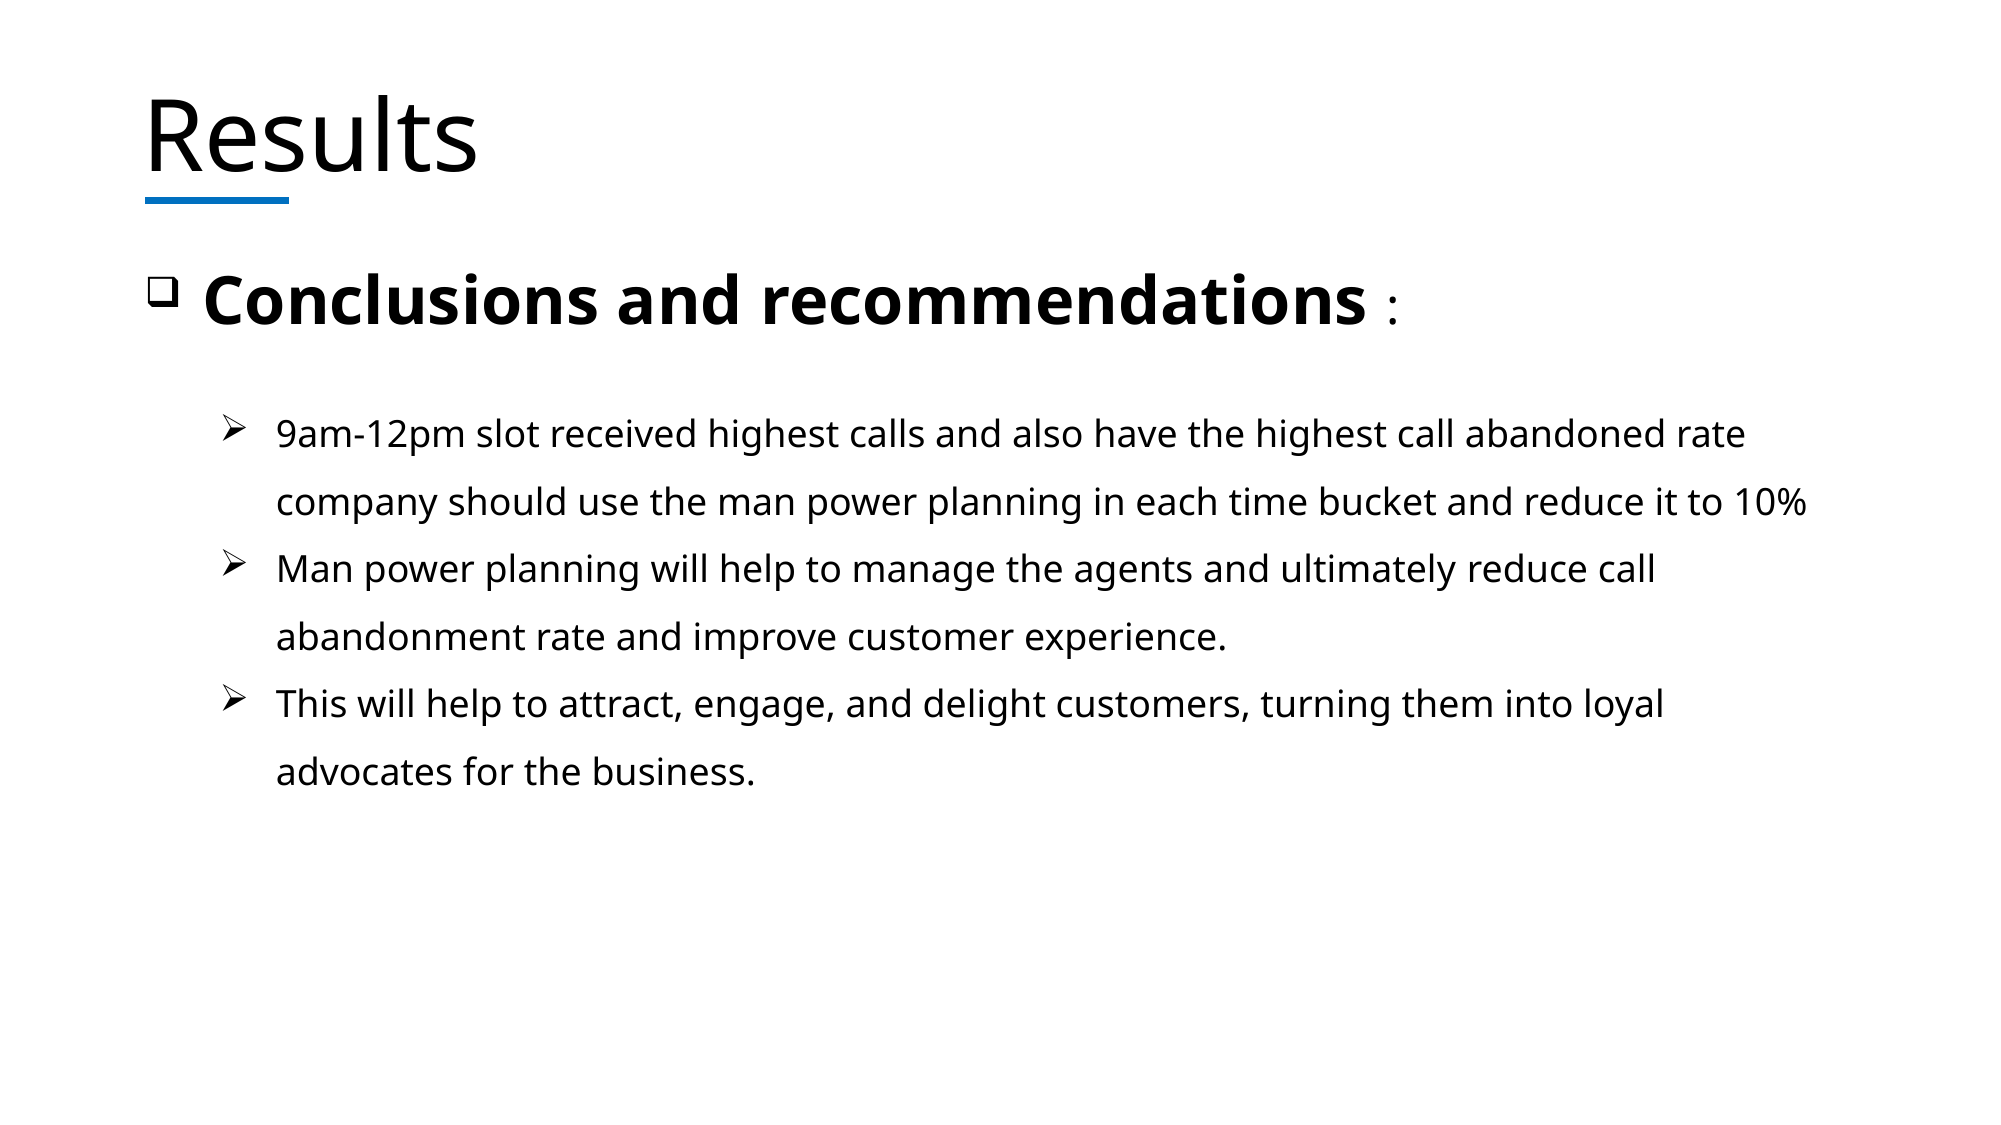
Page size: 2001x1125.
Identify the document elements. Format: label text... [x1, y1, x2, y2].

title Results [127, 63, 1328, 231]
text_box Conclusions and recommendations : 9am-12pm slot received highest calls and also have the highest call abandoned rate company should use the man power planning in each time bucket and reduce it to 10% Man power planning will help to manage the agents and ultimately reduce call abandonment rate and improve customer experience. This will help to attract, engage, and delight customers, turning them into loyal advocates for the business. [129, 200, 1855, 801]
